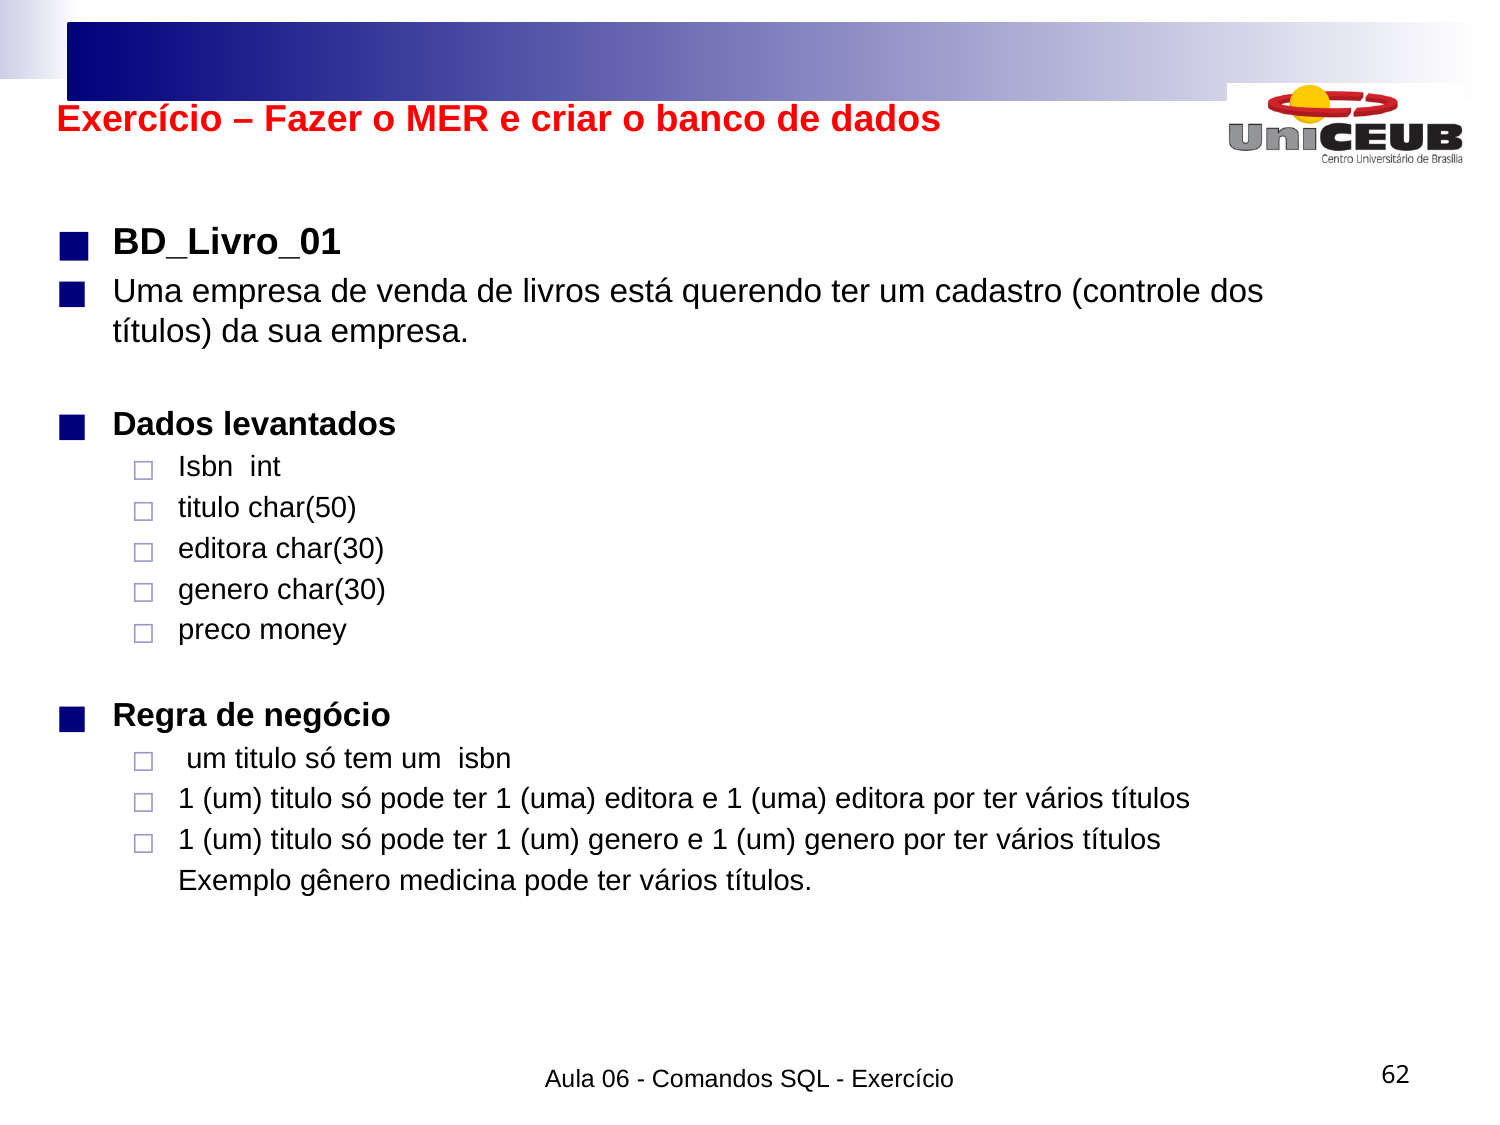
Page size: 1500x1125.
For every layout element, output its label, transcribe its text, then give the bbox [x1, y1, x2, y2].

text_box Aula 06 - Comandos SQL - Exercício [512, 1024, 988, 1100]
text_box BD_Livro_01 Uma empresa de venda de livros está querendo ter um cadastro (controle dos títulos) da sua empresa. Dados levantados Isbn int titulo char(50) editora char(30) genero char(30) preco money Regra de negócio um titulo só tem um isbn 1 (um) titulo só pode ter 1 (uma) editora e 1 (uma) editora por ter vários títulos 1 (um) titulo só pode ter 1 (um) genero e 1 (um) genero por ter vários títulos Exemplo gênero medicina pode ter vários títulos. [41, 164, 1317, 823]
text_box 62 [1074, 1024, 1425, 1100]
title Exercício – Fazer o MER e criar o banco de dados [41, 68, 1140, 164]
picture [1227, 83, 1464, 165]
